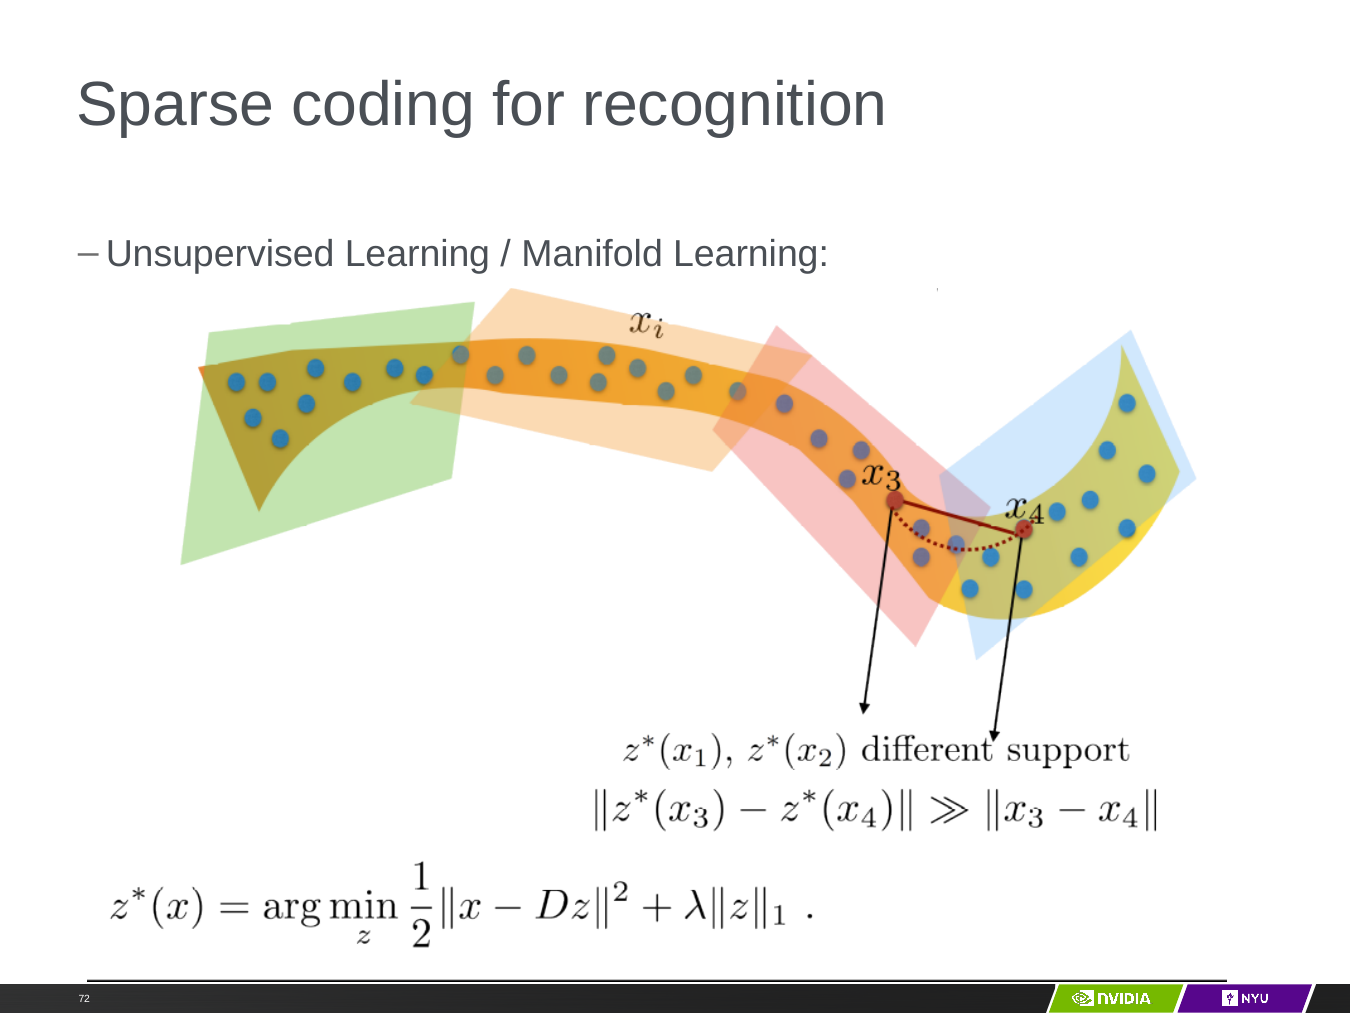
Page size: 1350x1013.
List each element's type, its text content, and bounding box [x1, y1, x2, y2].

list Unsupervised Learning / Manifold Learning: [62, 218, 1287, 952]
picture [87, 284, 1227, 982]
title Sparse coding for recognition [61, 56, 1289, 142]
